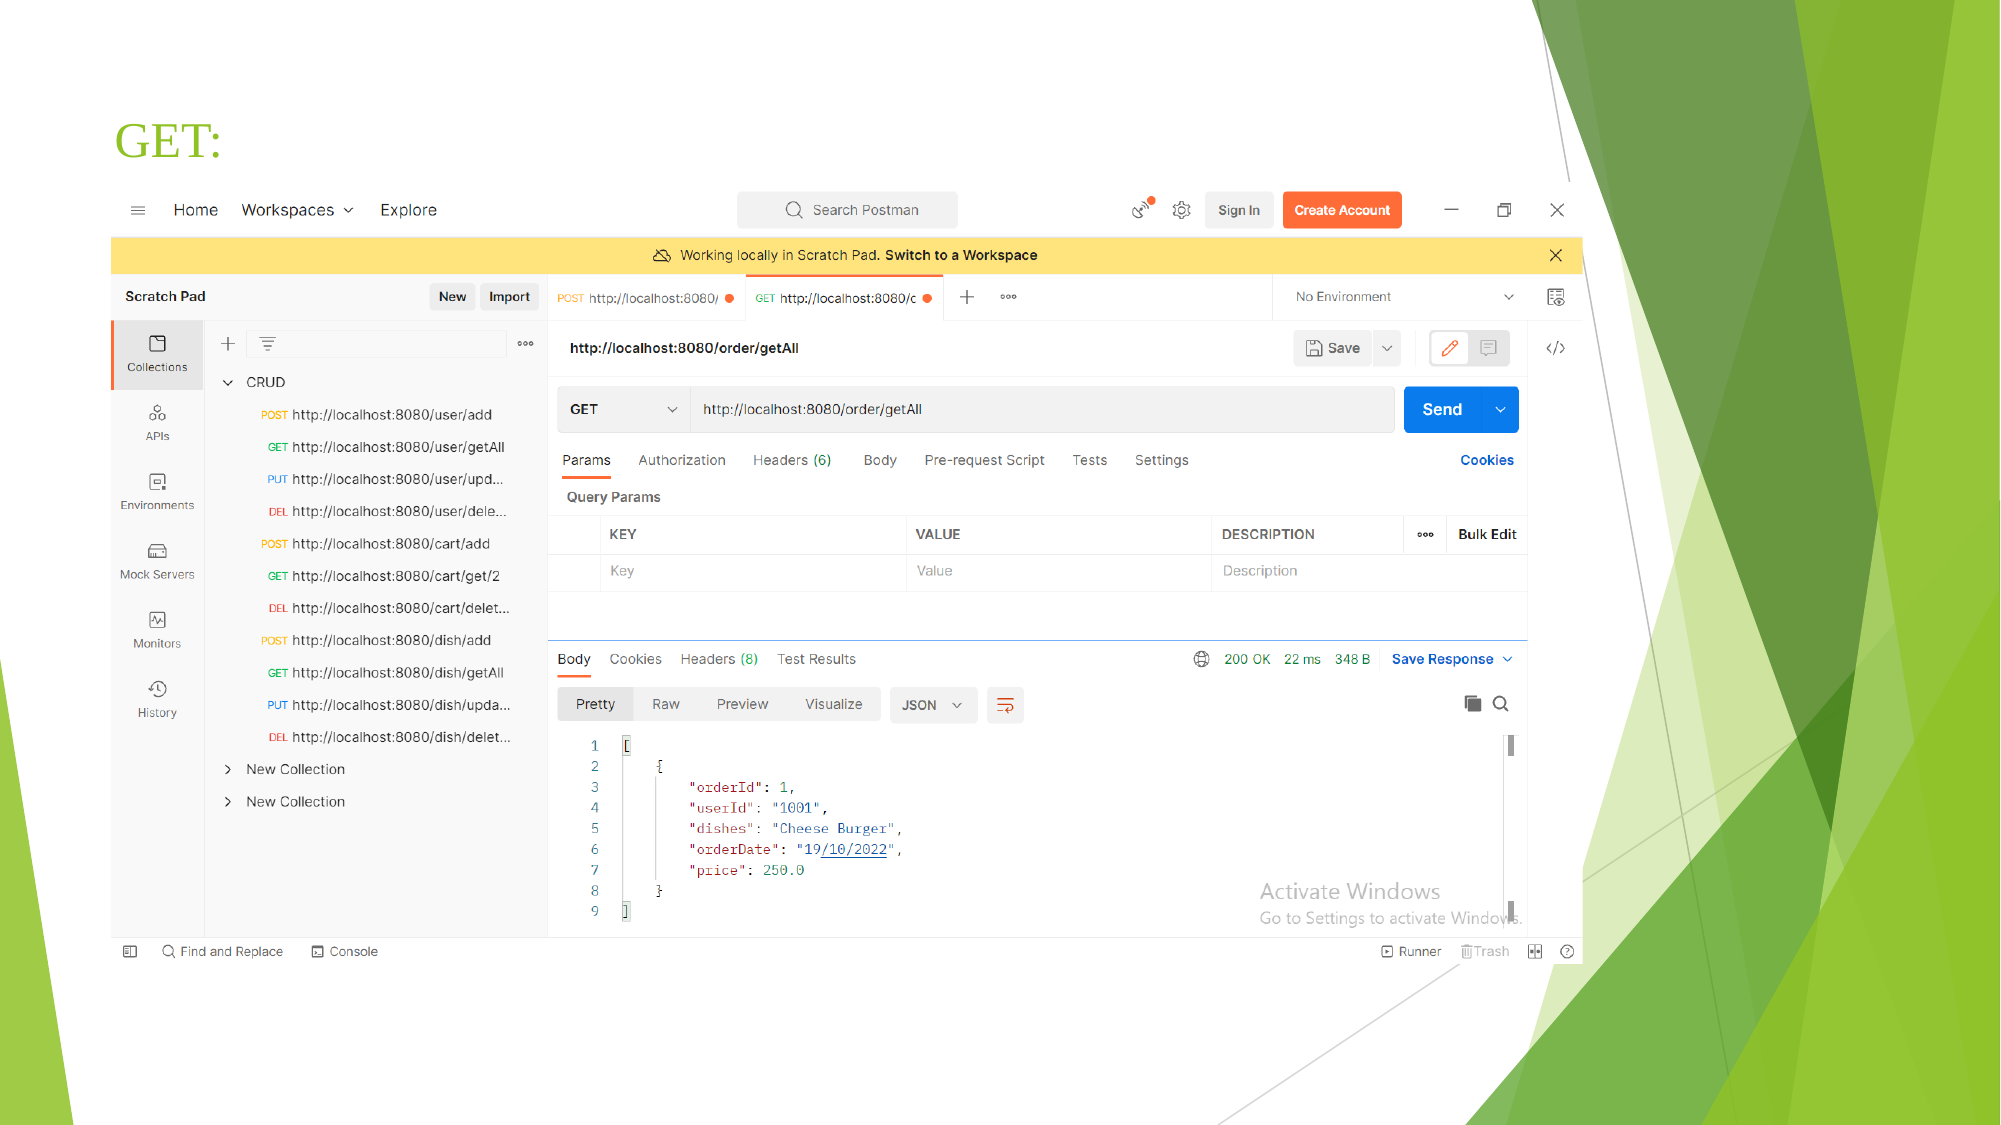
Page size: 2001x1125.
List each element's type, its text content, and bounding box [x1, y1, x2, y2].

picture [110, 182, 1583, 964]
title GET: [99, 99, 1522, 183]
